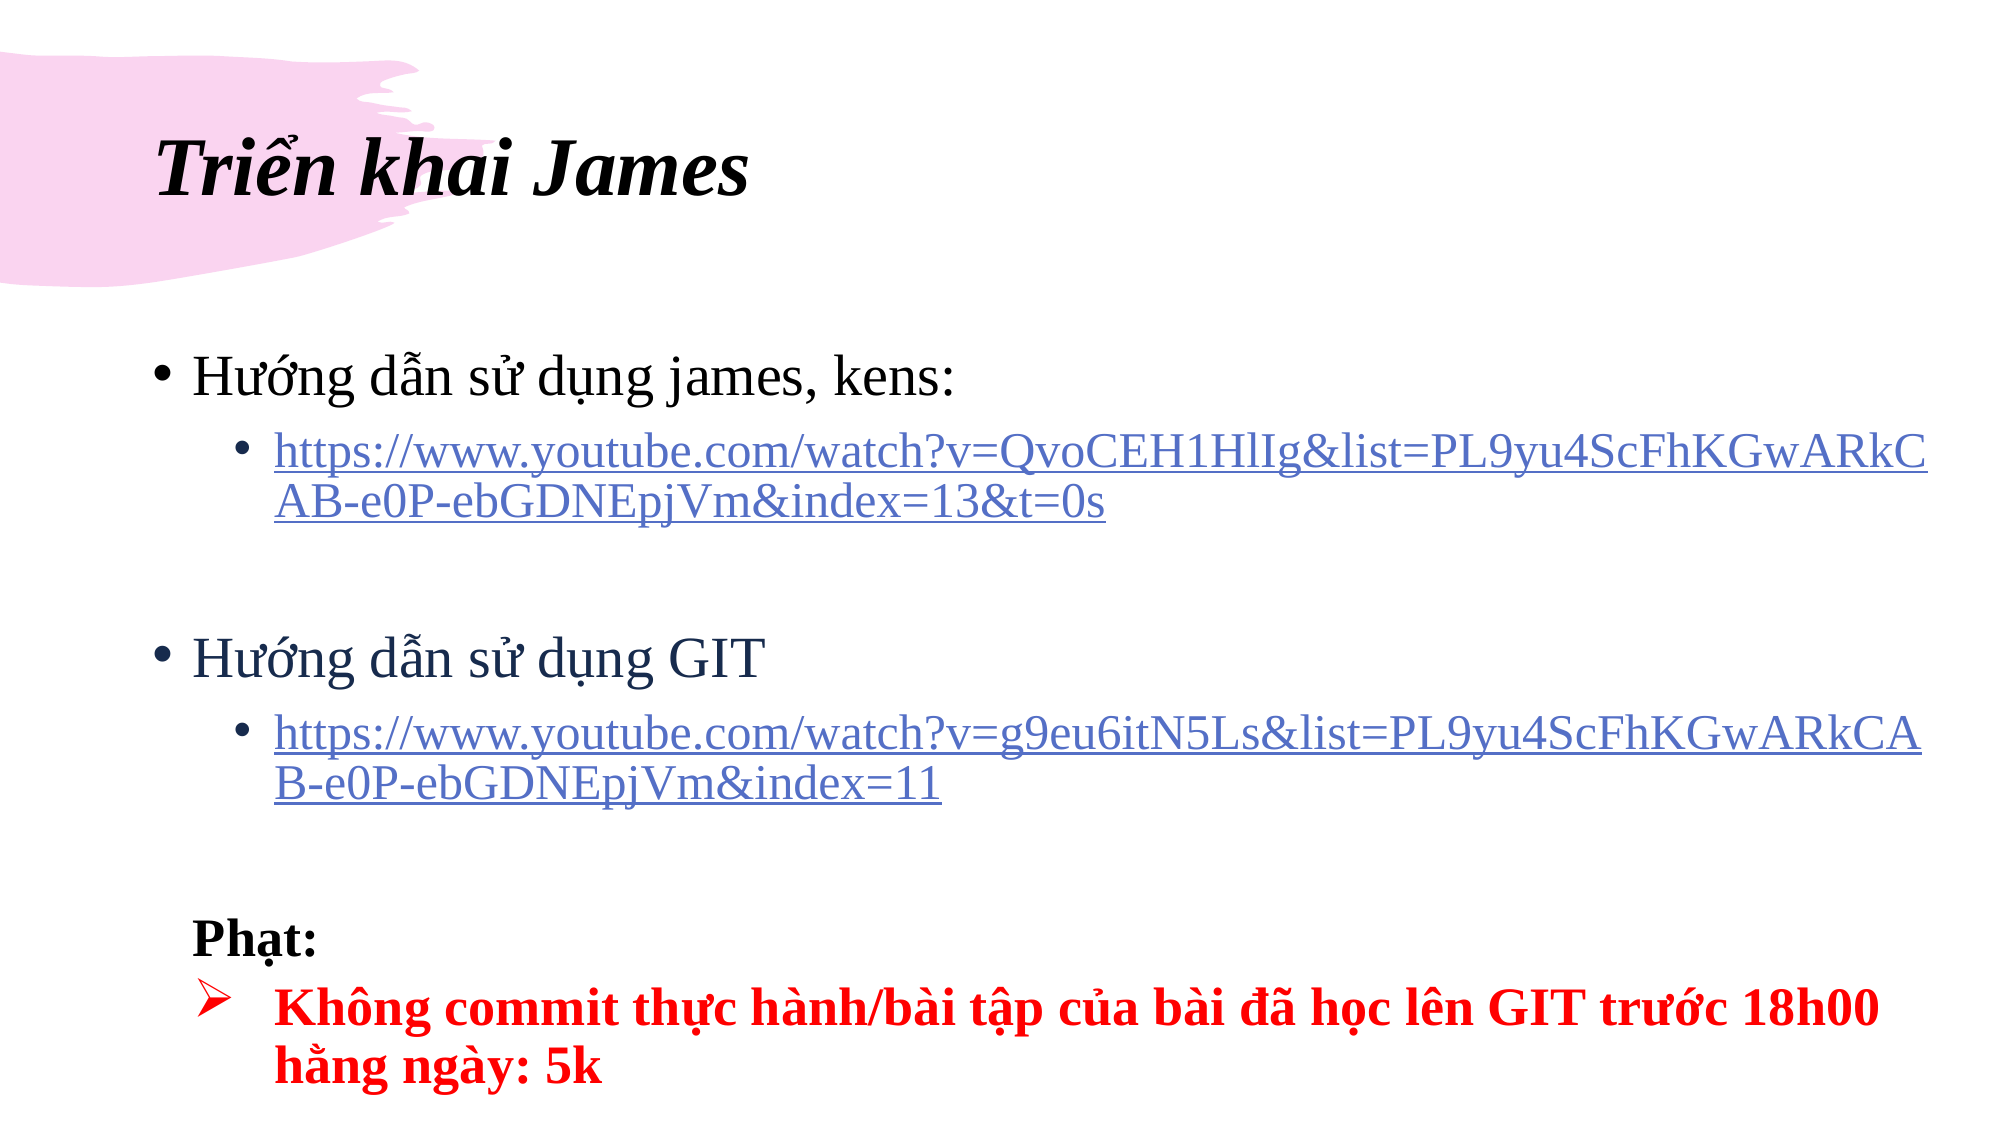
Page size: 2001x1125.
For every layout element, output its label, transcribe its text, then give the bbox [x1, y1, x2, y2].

title Triển khai James [137, 59, 1863, 278]
list Hướng dẫn sử dụng james, kens: https://www.youtube.com/watch?v=QvoCEH1HlIg&list=PL9yu4ScFhKGwARkCAB-e0P-ebGDNEpjVm&index=13&t=0s Hướng dẫn sử dụng GIT https://www.youtube.com/watch?v=g9eu6itN5Ls&list=PL9yu4ScFhKGwARkCAB-e0P-ebGDNEpjVm&index=11 Phạt: Không commit thực hành/bài tập của bài đã học lên GIT trước 18h00 hằng ngày: 5k [137, 329, 1971, 1013]
